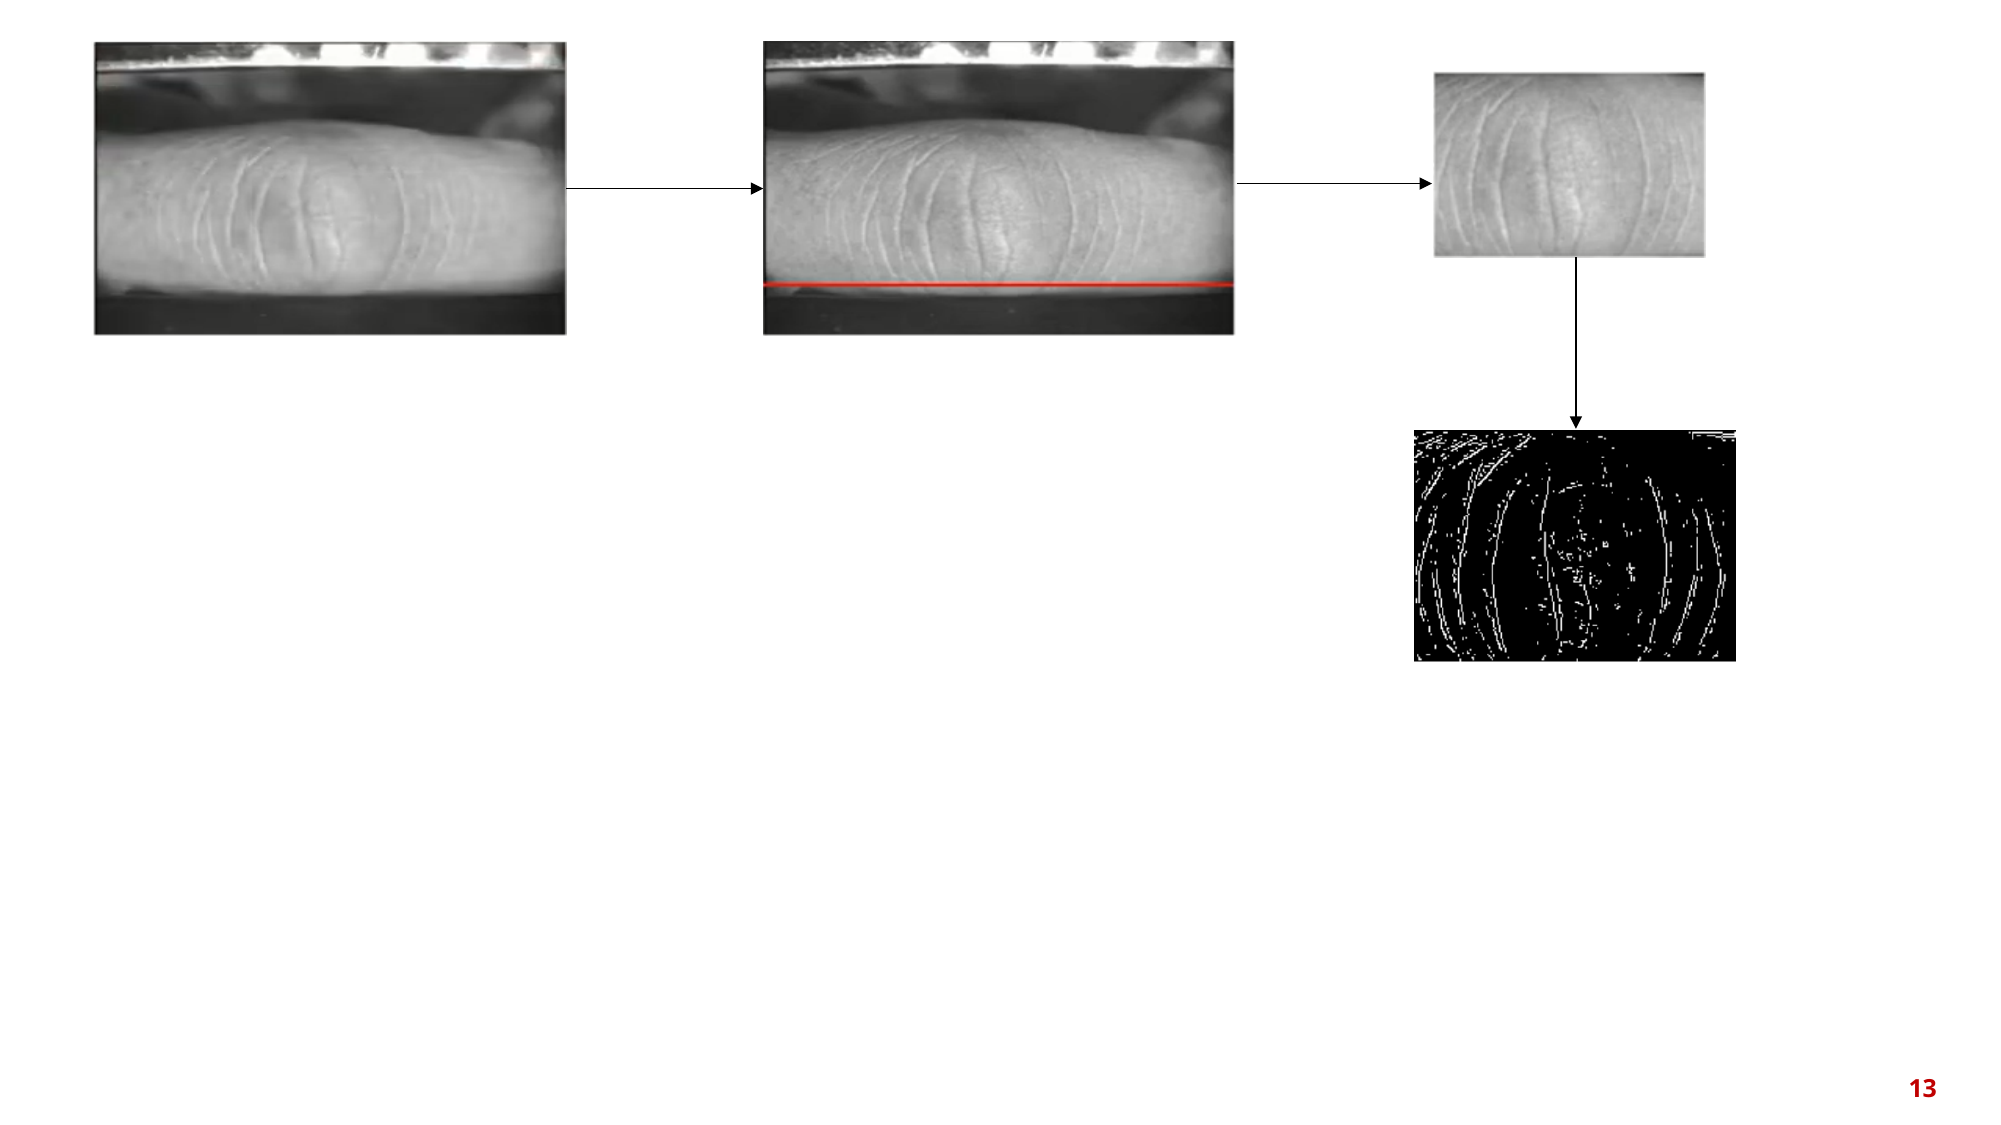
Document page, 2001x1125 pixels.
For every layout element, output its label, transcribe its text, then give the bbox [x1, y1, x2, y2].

slide_number 13 [1502, 1065, 1953, 1125]
picture [1433, 70, 1706, 258]
picture [90, 41, 567, 336]
picture [1413, 428, 1737, 662]
picture [762, 41, 1237, 336]
